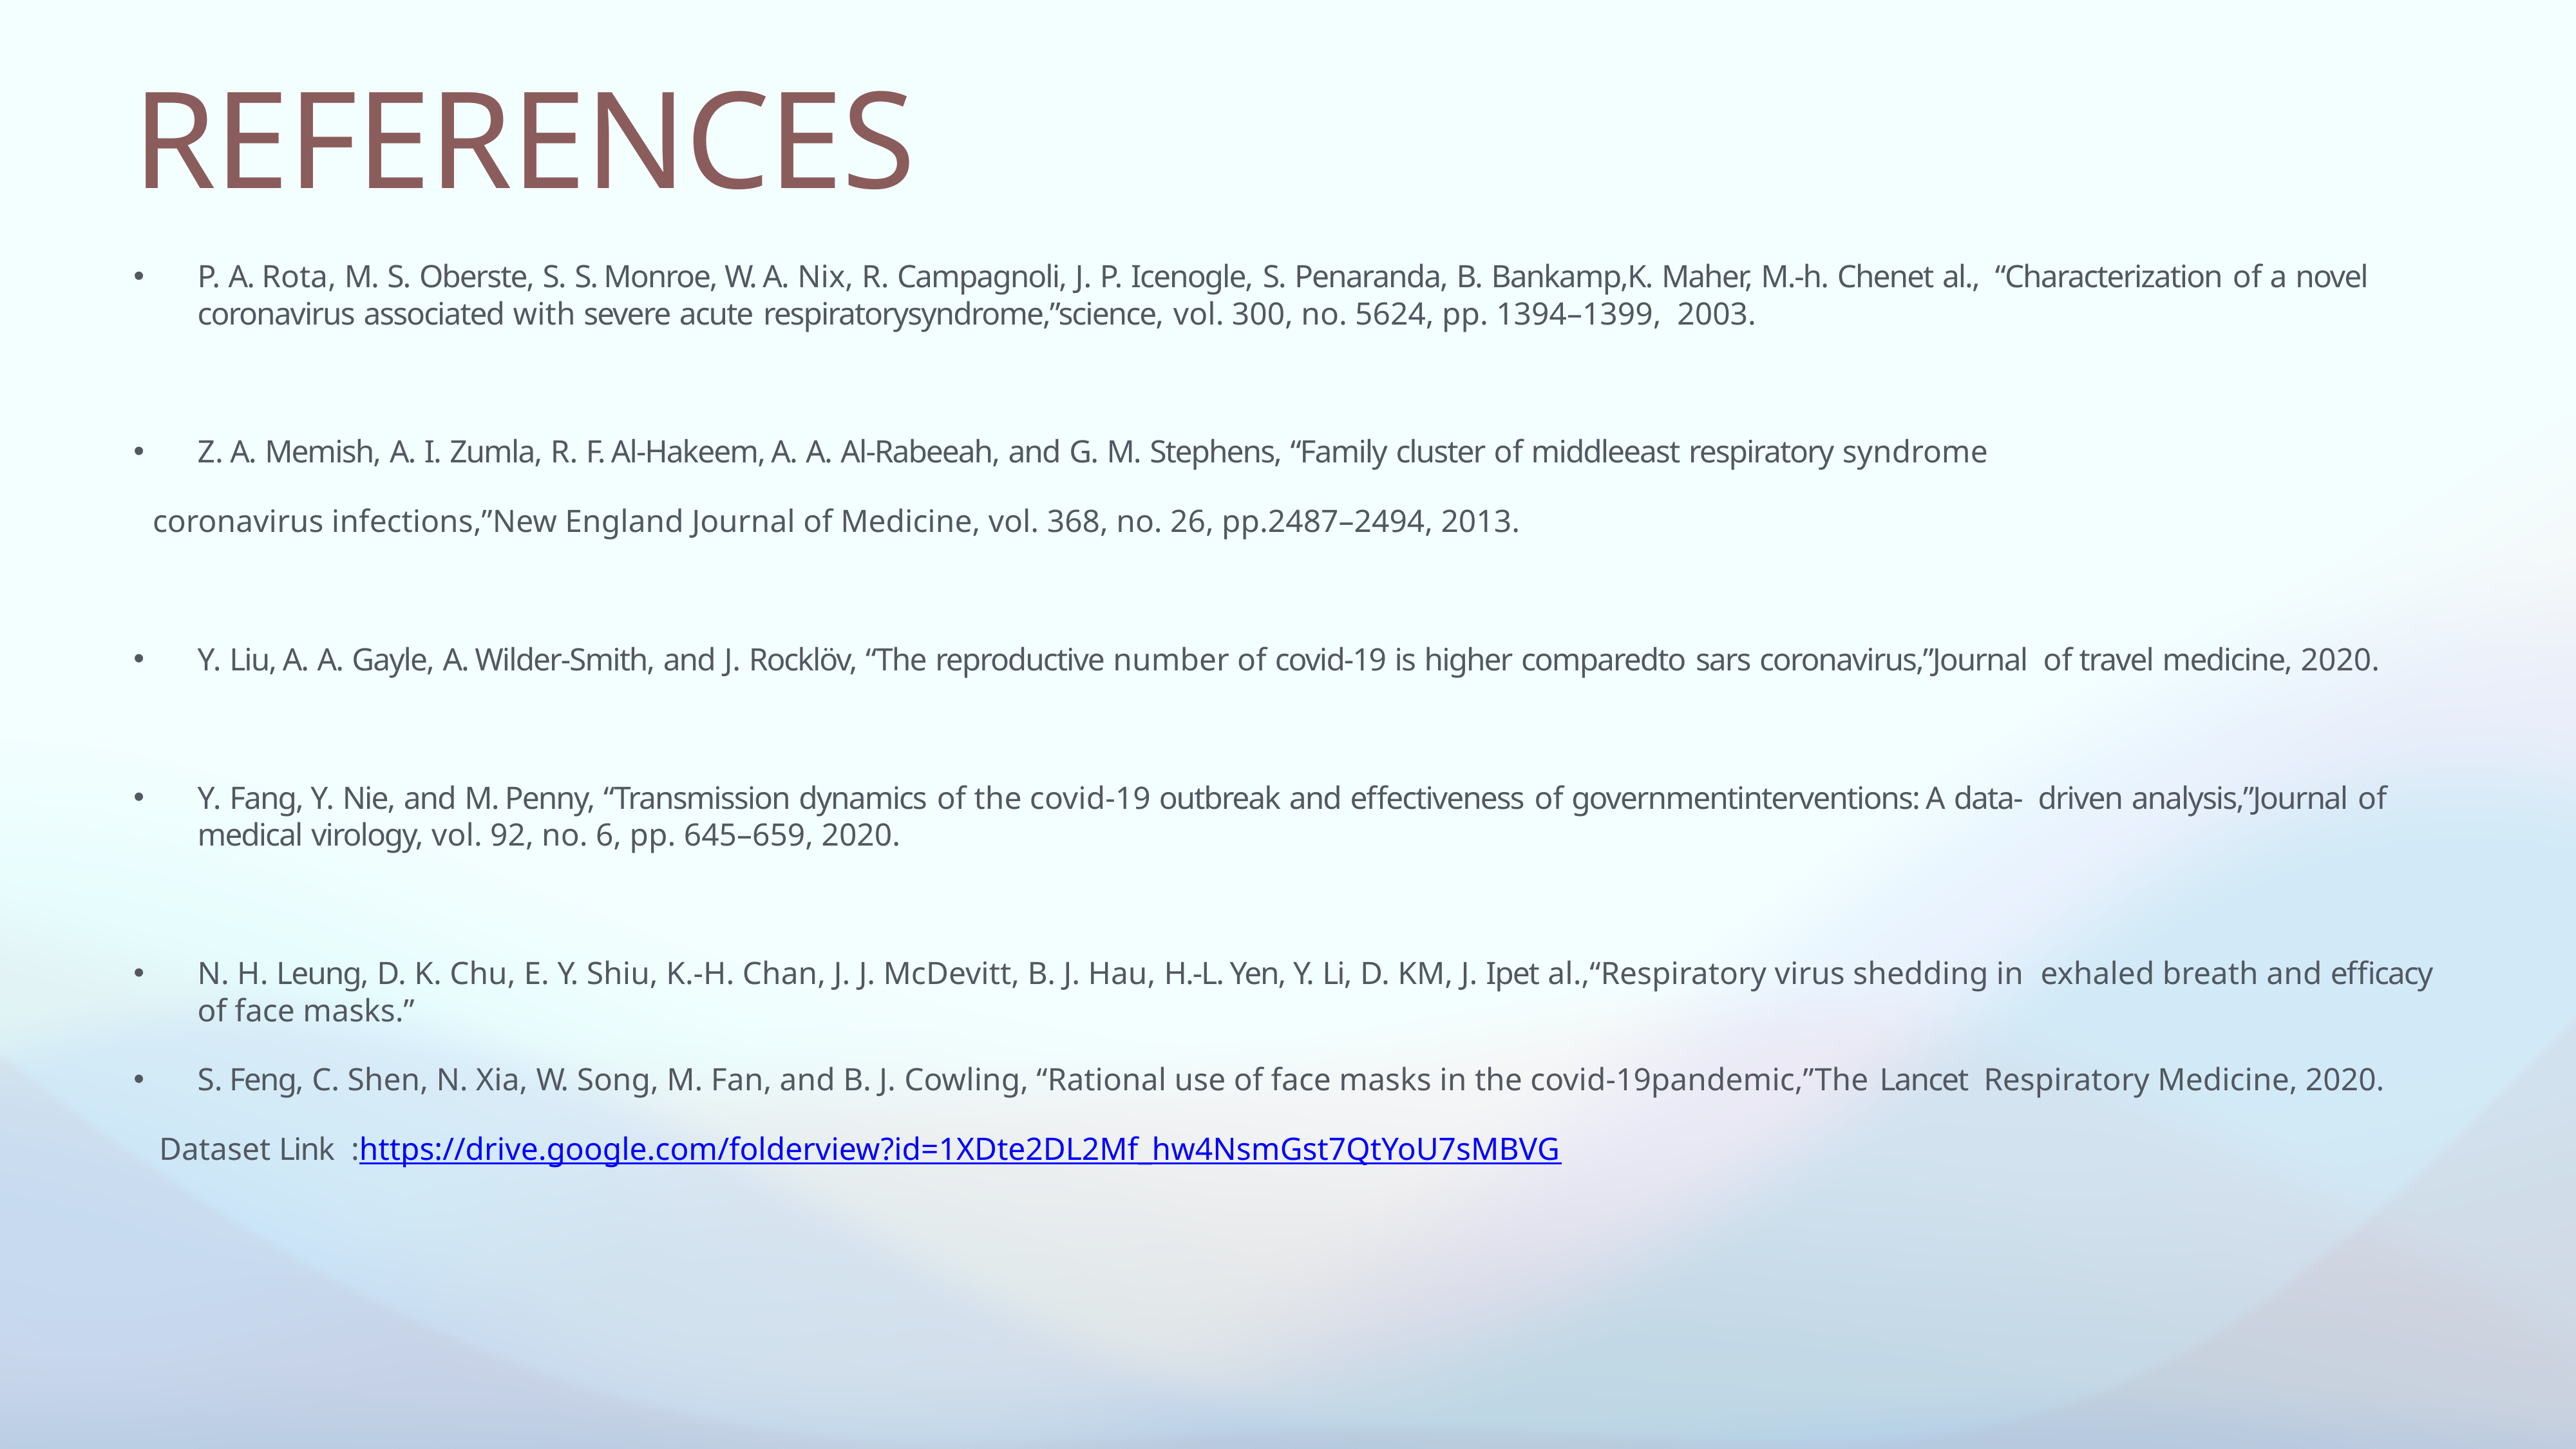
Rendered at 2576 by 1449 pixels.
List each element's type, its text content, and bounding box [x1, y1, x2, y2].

title REFERENCES [127, 66, 2449, 246]
picture [0, 0, 2576, 1449]
list P. A. Rota, M. S. Oberste, S. S. Monroe, W. A. Nix, R. Campagnoli, J. P. Icenogle, S. Penaranda, B. Bankamp,K. Maher, M.-h. Chenet al., “Characterization of a novel coronavirus associated with severe acute respiratorysyndrome,”science, vol. 300, no. 5624, pp. 1394–1399, 2003. Z. A. Memish, A. I. Zumla, R. F. Al-Hakeem, A. A. Al-Rabeeah, and G. M. Stephens, “Family cluster of middleeast respiratory syndrome coronavirus infections,”New England Journal of Medicine, vol. 368, no. 26, pp.2487–2494, 2013. Y. Liu, A. A. Gayle, A. Wilder-Smith, and J. Rocklöv, “The reproductive number of covid-19 is higher comparedto sars coronavirus,”Journal of travel medicine, 2020. Y. Fang, Y. Nie, and M. Penny, “Transmission dynamics of the covid-19 outbreak and effectiveness of governmentinterventions: A data- driven analysis,”Journal of medical virology, vol. 92, no. 6, pp. 645–659, 2020. N. H. Leung, D. K. Chu, E. Y. Shiu, K.-H. Chan, J. J. McDevitt, B. J. Hau, H.-L. Yen, Y. Li, D. KM, J. Ipet al.,“Respiratory virus shedding in exhaled breath and efficacy of face masks.” S. Feng, C. Shen, N. Xia, W. Song, M. Fan, and B. J. Cowling, “Rational use of face masks in the covid-19pandemic,”The Lancet Respiratory Medicine, 2020. Dataset Link :https://drive.google.com/folderview?id=1XDte2DL2Mf_hw4NsmGst7QtYoU7sMBVG [127, 251, 2449, 1355]
